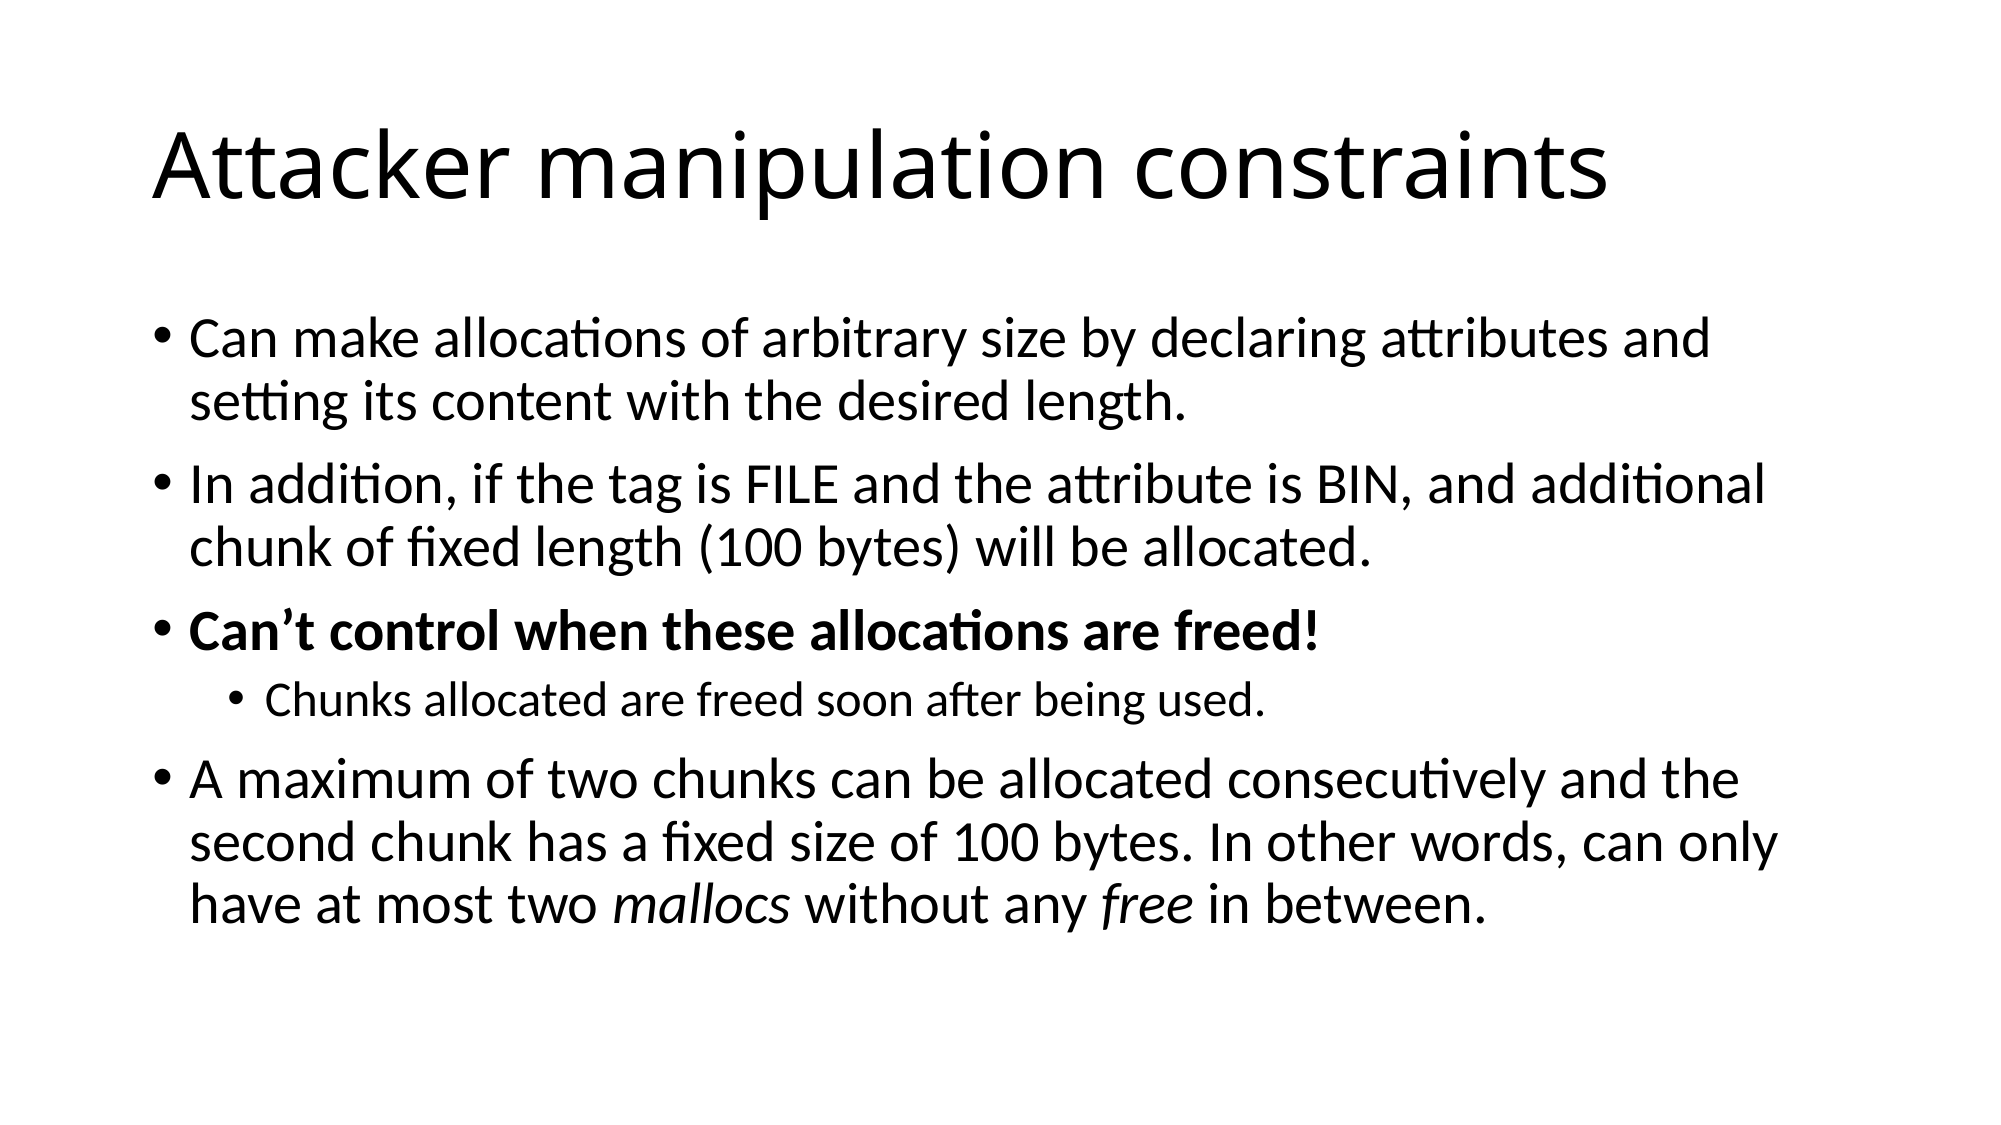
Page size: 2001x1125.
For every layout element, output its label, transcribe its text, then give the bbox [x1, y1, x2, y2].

list Can make allocations of arbitrary size by declaring attributes and setting its content with the desired length. In addition, if the tag is FILE and the attribute is BIN, and additional chunk of fixed length (100 bytes) will be allocated. Can’t control when these allocations are freed! Chunks allocated are freed soon after being used. A maximum of two chunks can be allocated consecutively and the second chunk has a fixed size of 100 bytes. In other words, can only have at most two mallocs without any free in between. [137, 299, 1863, 1014]
title Attacker manipulation constraints [137, 59, 1863, 278]
